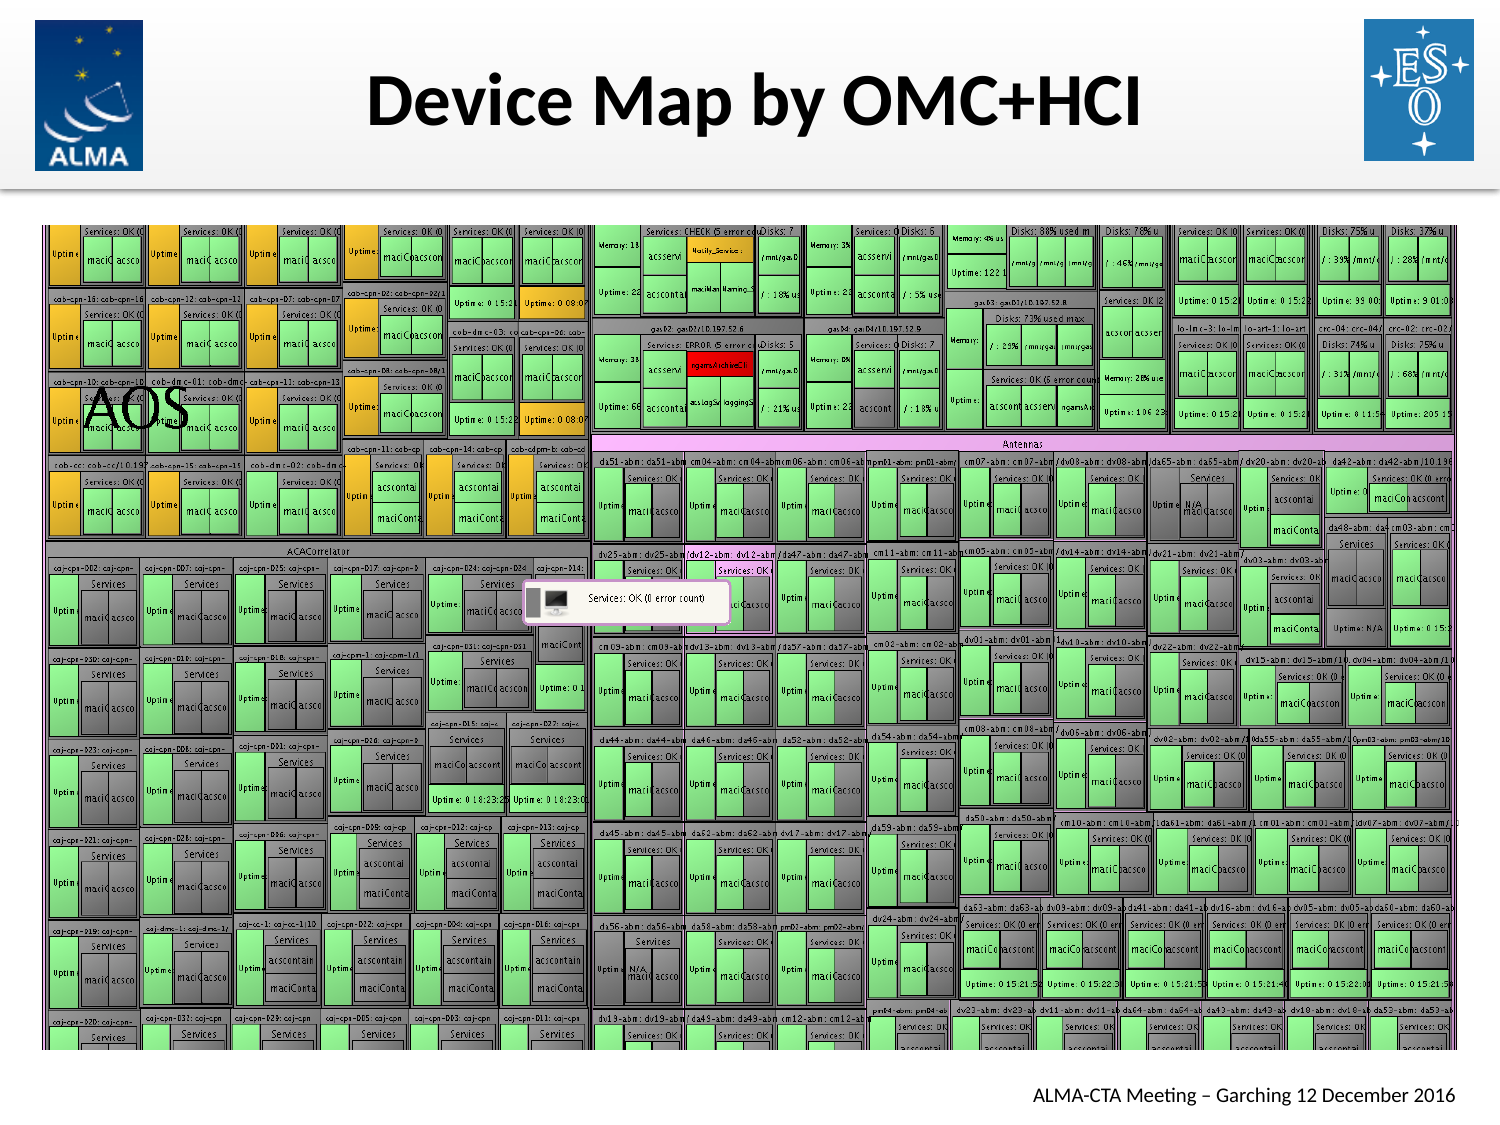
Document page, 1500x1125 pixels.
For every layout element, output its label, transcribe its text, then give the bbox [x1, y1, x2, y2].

picture [35, 20, 143, 171]
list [41, 224, 1459, 1050]
picture [1364, 19, 1474, 161]
title Device Map by OMC+HCI [159, 42, 1351, 173]
